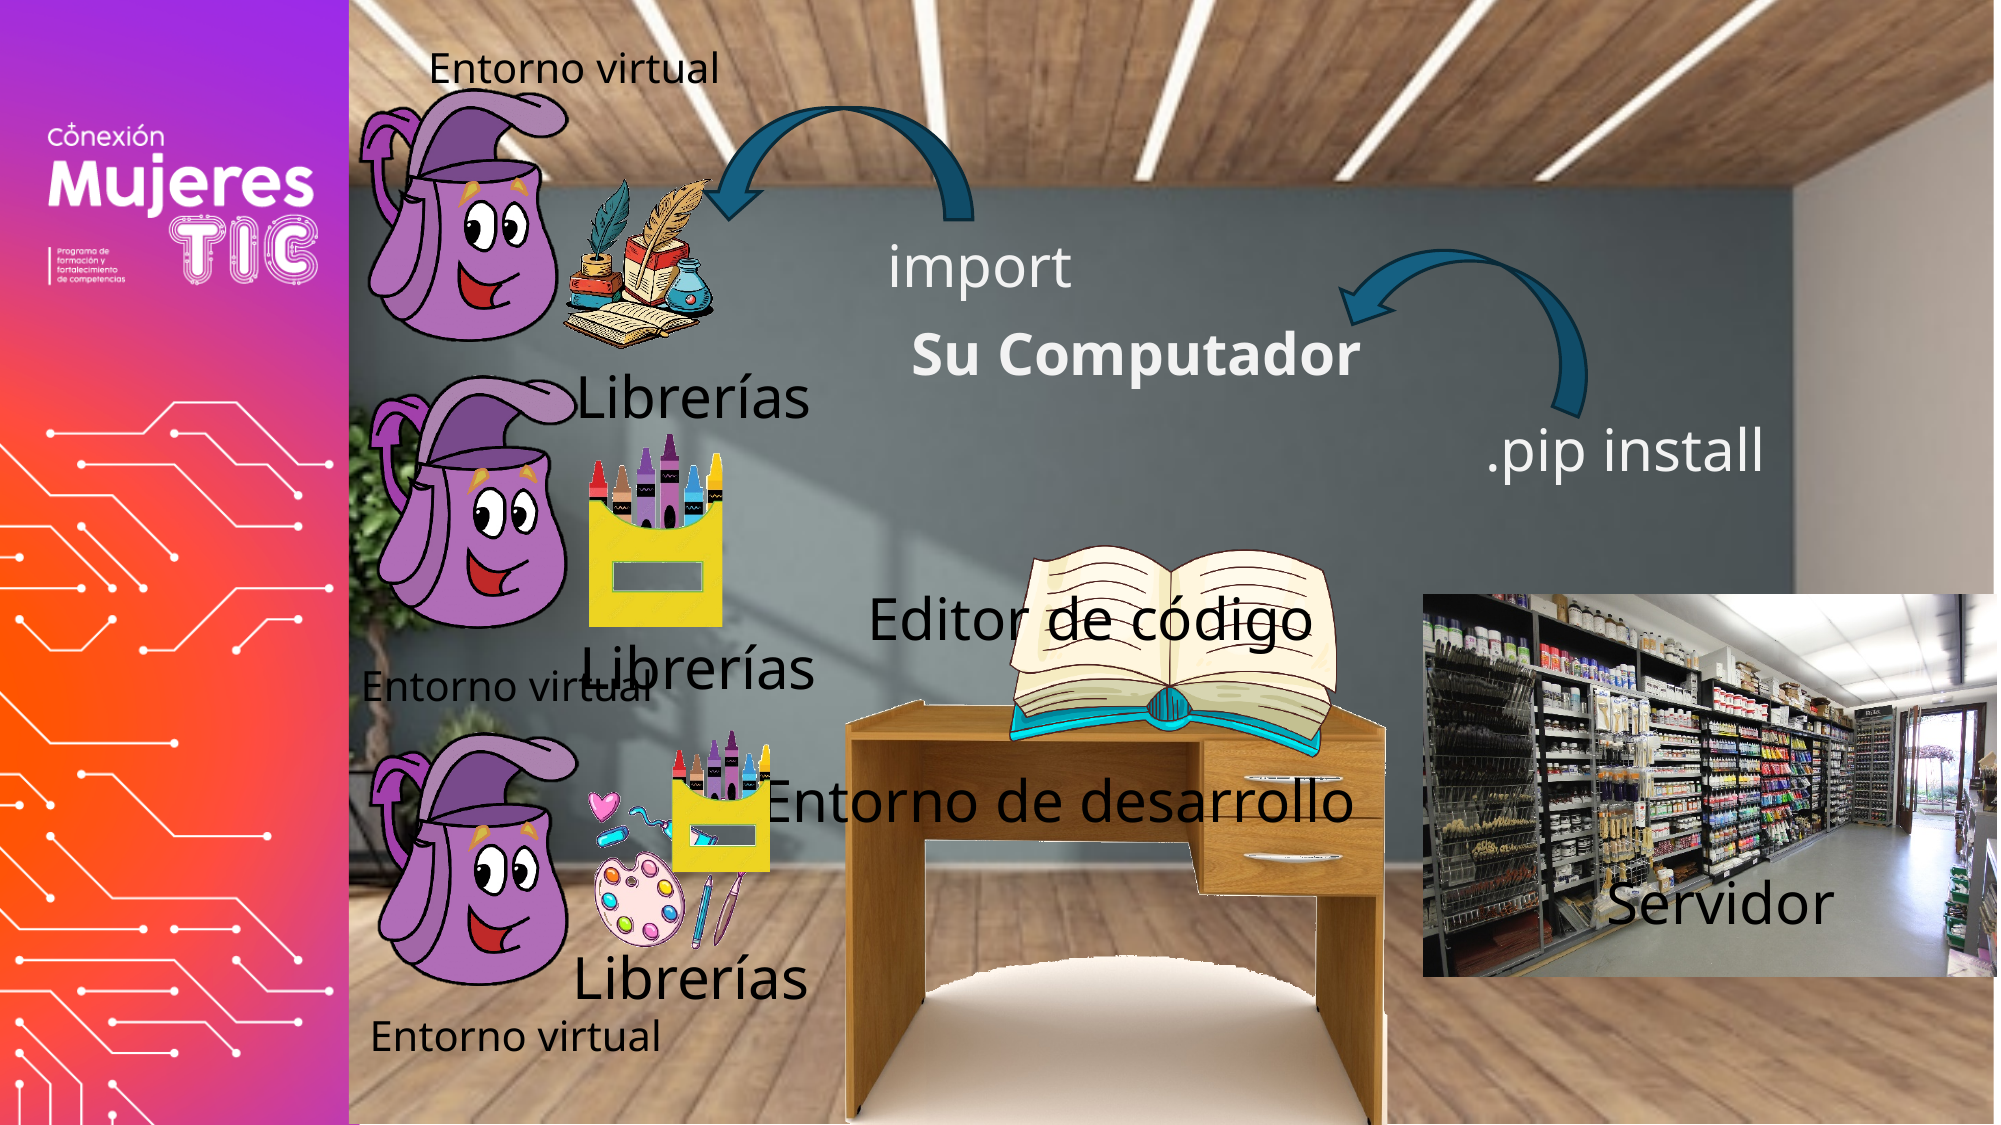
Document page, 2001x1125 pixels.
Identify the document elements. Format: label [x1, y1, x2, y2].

picture [671, 728, 771, 873]
text_box [358, 33, 724, 1069]
text_box [1356, 237, 1750, 509]
text_box [1995, 0, 2000, 1125]
text_box [331, 88, 605, 987]
text_box [724, 352, 824, 1020]
text_box [0, 0, 348, 1125]
text_box [700, 107, 1081, 309]
picture [348, 0, 1998, 1125]
